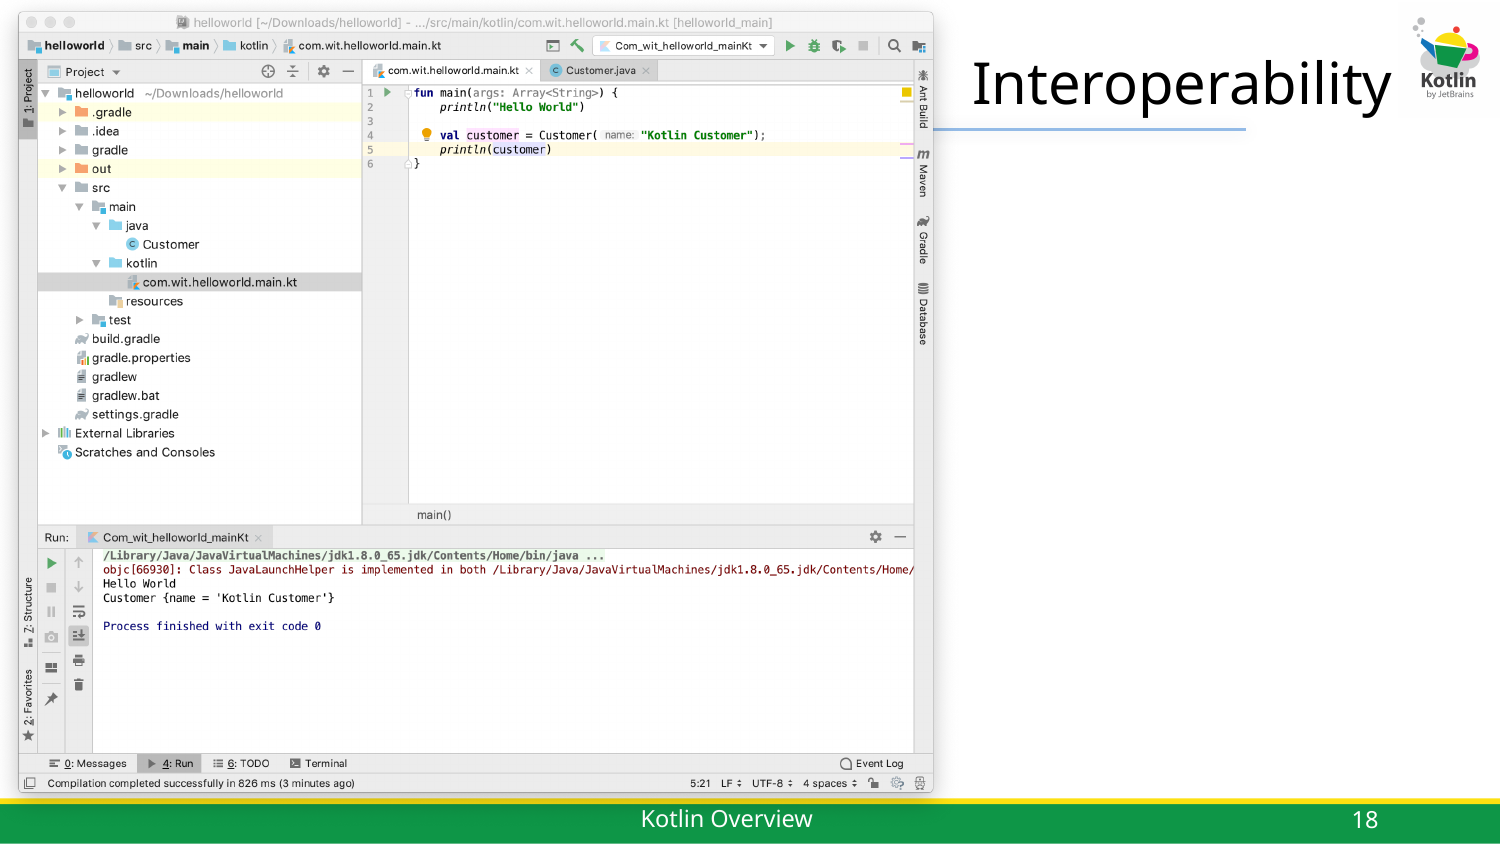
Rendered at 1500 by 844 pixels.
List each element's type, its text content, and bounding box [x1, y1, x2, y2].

title Interoperability [973, 0, 1402, 126]
footer Kotlin Overview [527, 837, 927, 843]
picture [0, 0, 965, 832]
slide_number 18 [1074, 799, 1388, 844]
picture [1402, 2, 1500, 118]
